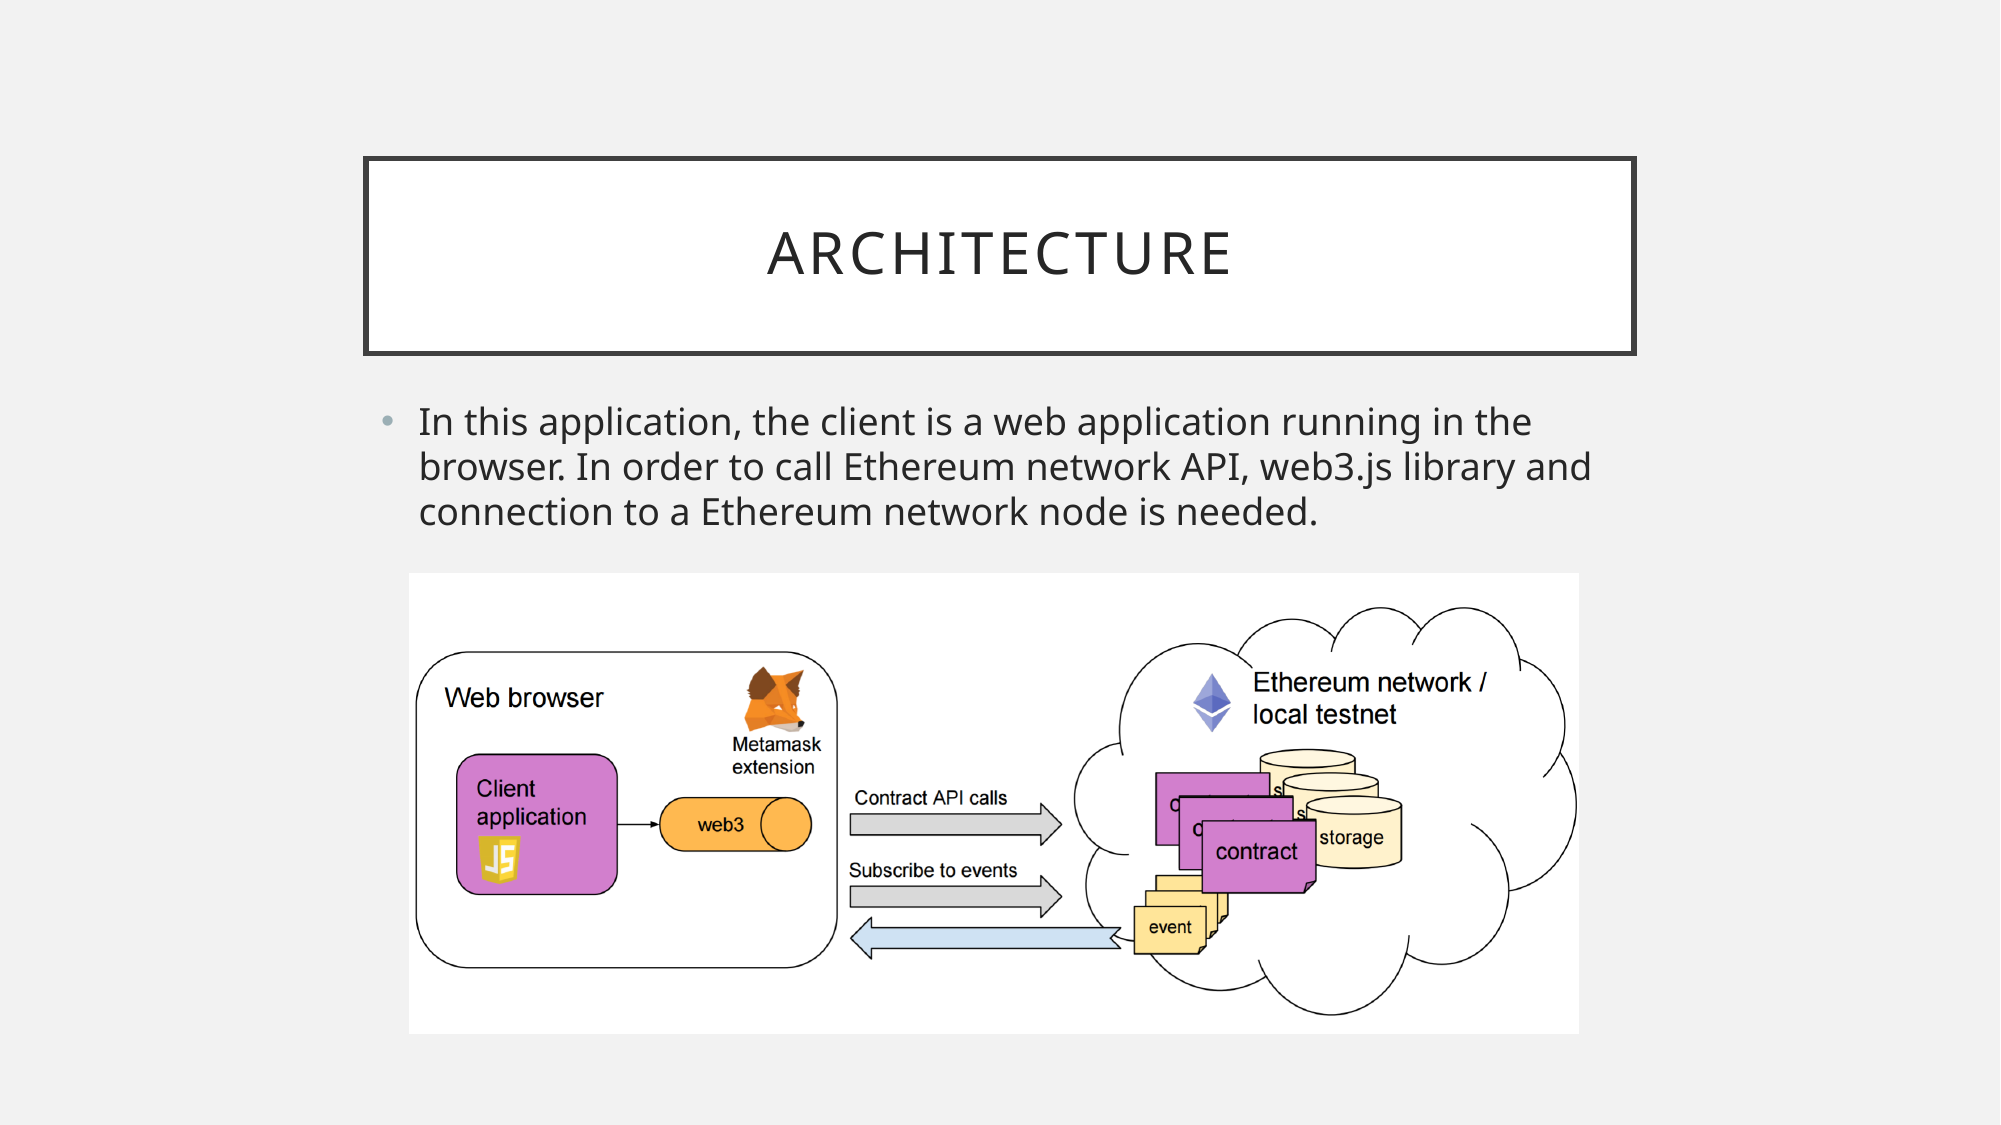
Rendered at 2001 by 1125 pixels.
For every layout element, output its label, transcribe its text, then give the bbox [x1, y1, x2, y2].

picture [409, 573, 1579, 1034]
list In this application, the client is a web application running in the browser. In order to call Ethereum network API, web3.js library and connection to a Ethereum network node is needed. [366, 390, 1634, 900]
title Architecture [363, 156, 1637, 356]
